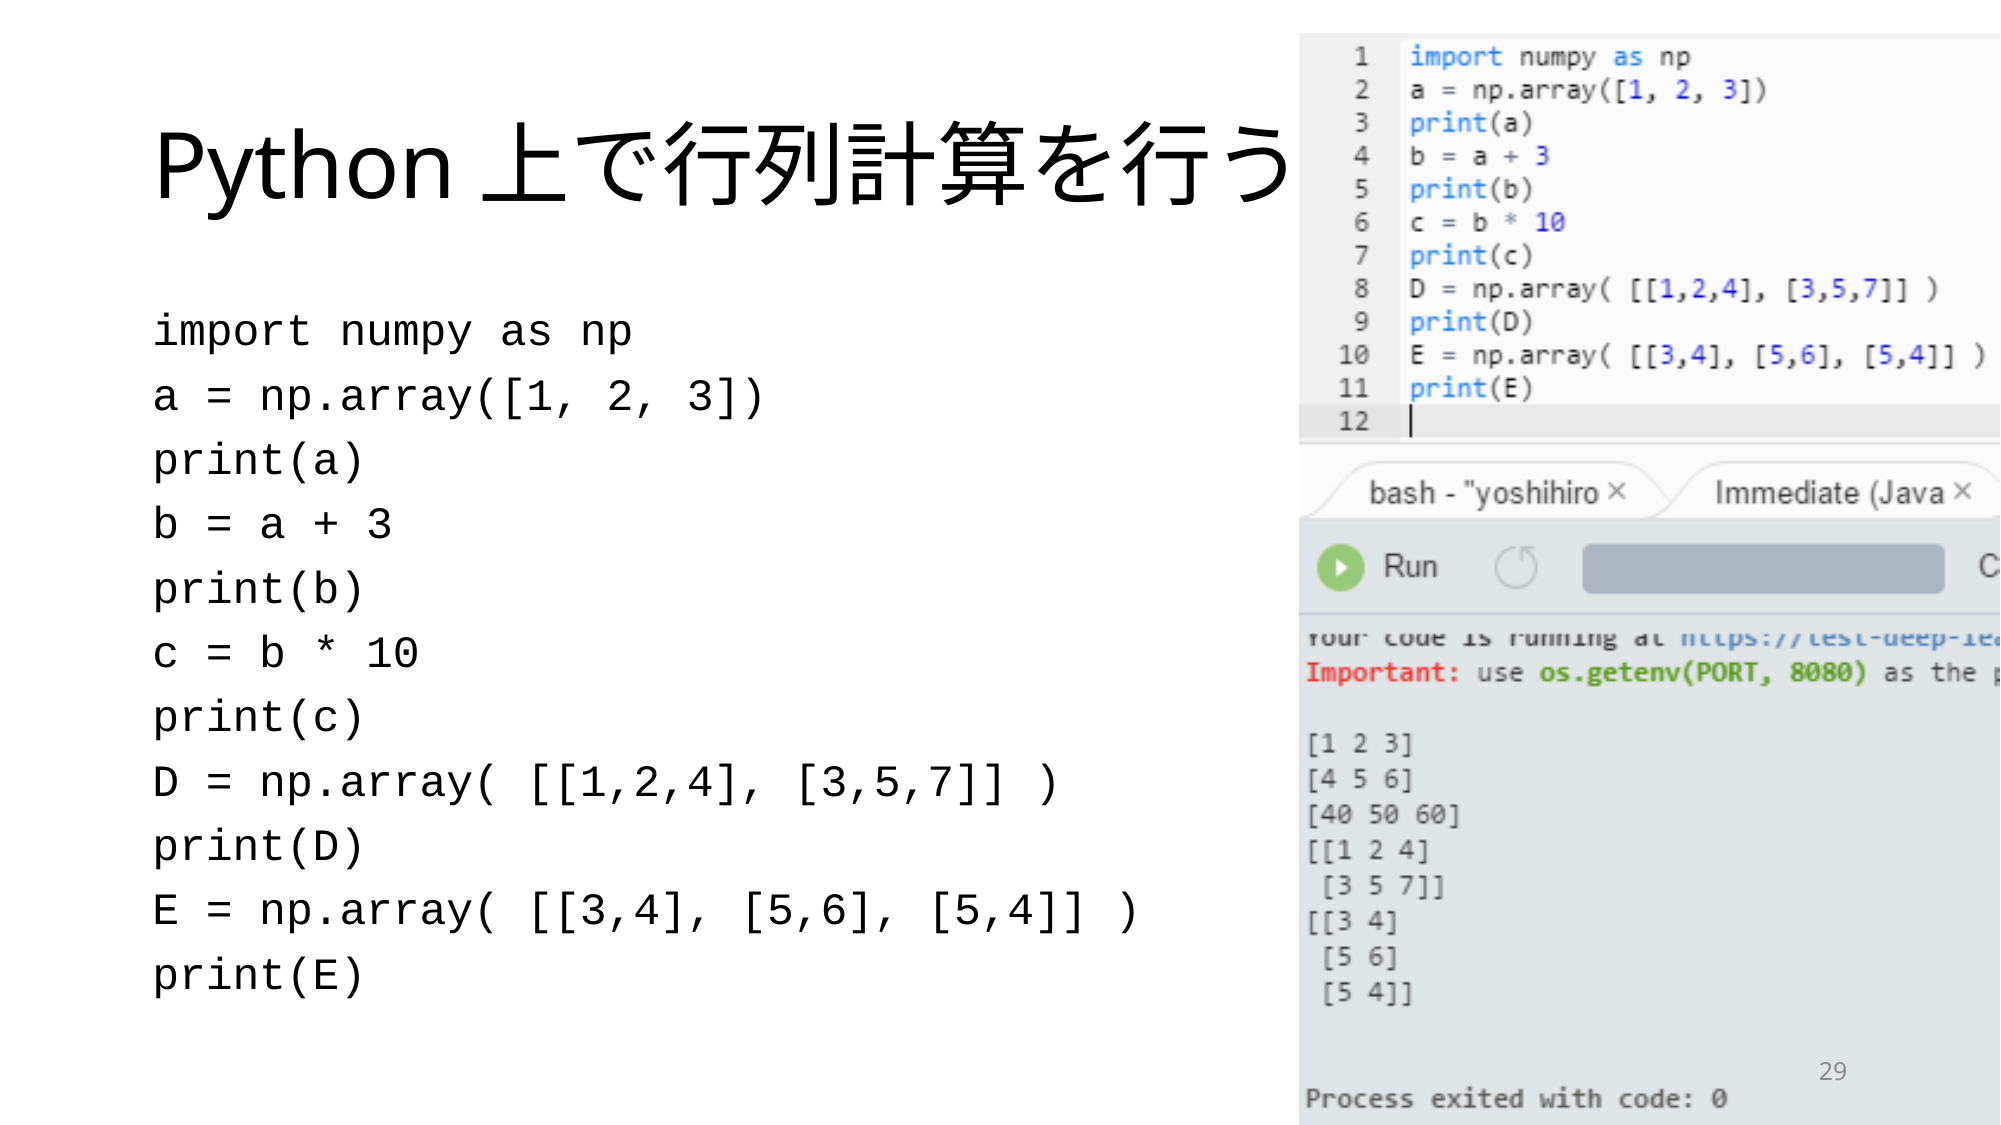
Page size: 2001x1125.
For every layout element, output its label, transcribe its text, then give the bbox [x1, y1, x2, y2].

list import numpy as np a = np.array([1, 2, 3]) print(a) b = a + 3 print(b) c = b * 10 print(c) D = np.array( [[1,2,4], [3,5,7]] ) print(D) E = np.array( [[3,4], [5,6], [5,4]] ) print(E) [137, 299, 1299, 1014]
picture [1299, 33, 2000, 1125]
title Python上で行列計算を行う [137, 59, 1299, 278]
